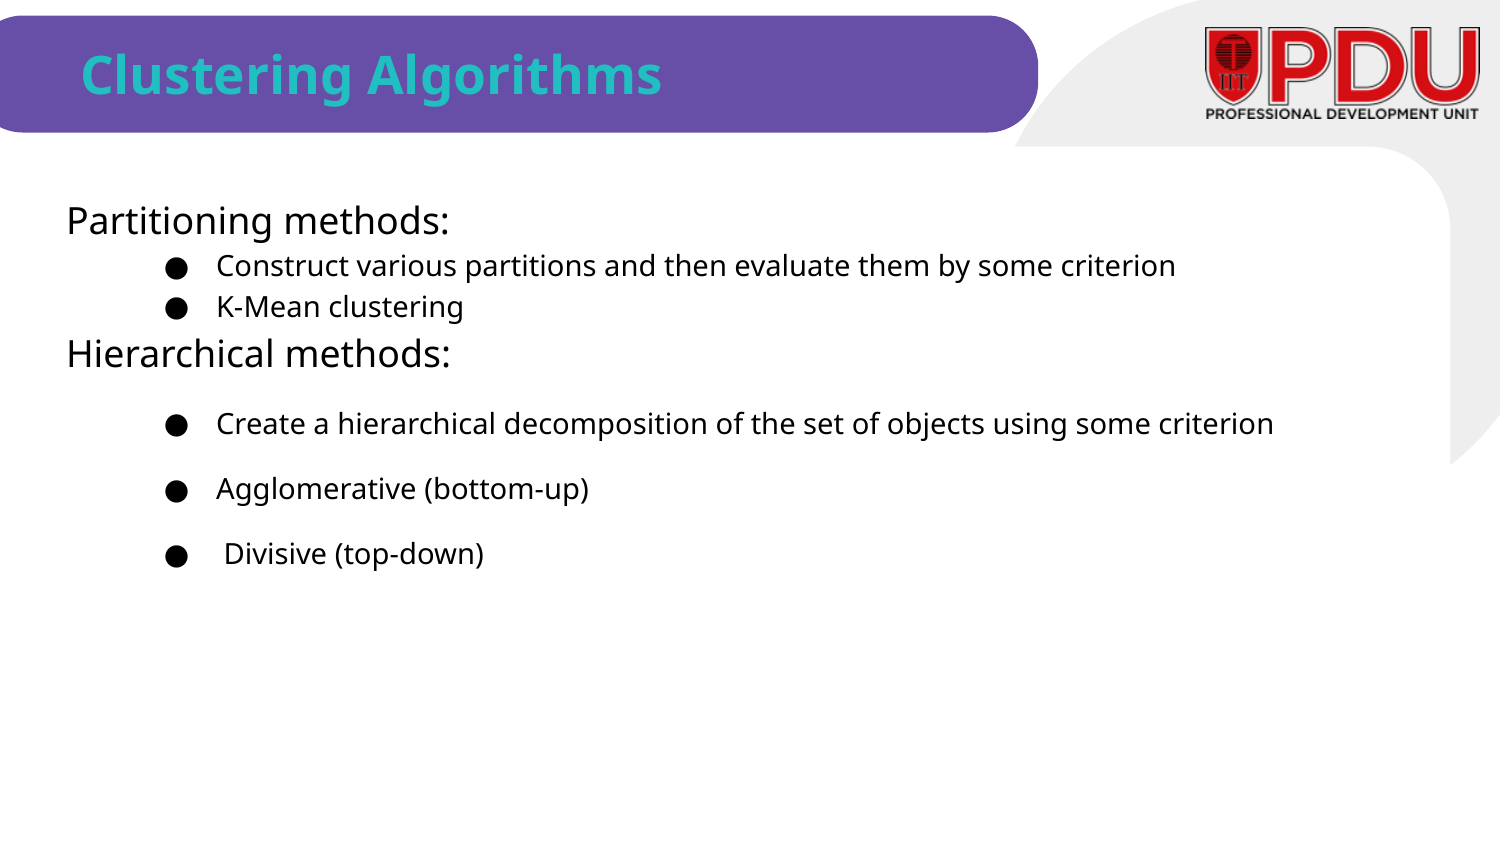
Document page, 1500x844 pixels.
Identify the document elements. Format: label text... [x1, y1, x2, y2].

title Clustering Algorithms [51, 26, 1449, 121]
list Partitioning methods: Construct various partitions and then evaluate them by some criterion K-Mean clustering Hierarchical methods: Create a hierarchical decomposition of the set of objects using some criterion Agglomerative (bottom-up) Divisive (top-down) [51, 175, 1407, 810]
picture [1449, 27, 1480, 119]
